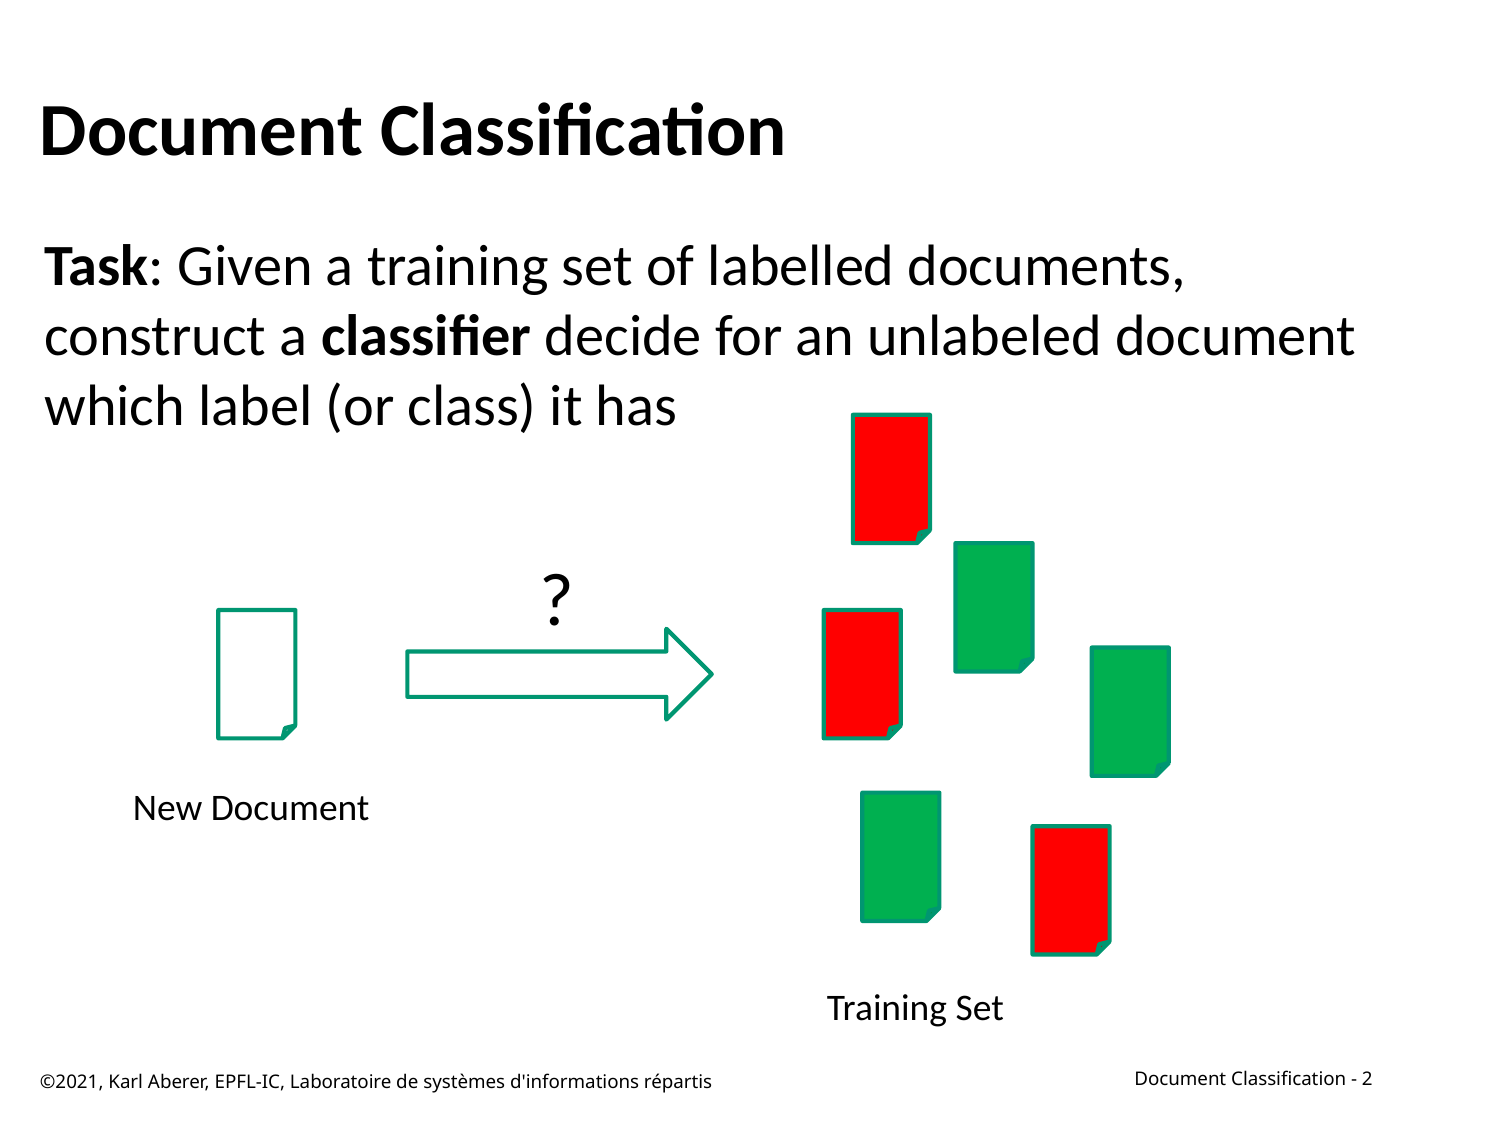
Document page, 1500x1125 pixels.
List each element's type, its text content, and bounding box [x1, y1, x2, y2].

text_box New Document [117, 775, 385, 836]
text_box [821, 607, 903, 741]
text_box [1089, 645, 1171, 778]
text_box [1030, 824, 1112, 957]
text_box [216, 607, 298, 741]
text_box [405, 626, 714, 722]
text_box [860, 790, 942, 924]
text_box Training Set [812, 975, 1019, 1035]
footer ©2021, Karl Aberer, EPFL-IC, Laboratoire de systèmes d'informations répartis [24, 1062, 988, 1101]
list Task: Given a training set of labelled documents, construct a classifier decide for an unlabeled document which label (or class) it has [29, 219, 1393, 1046]
text_box [953, 541, 1035, 674]
title Document Classification [24, 49, 1388, 201]
text_box [850, 412, 933, 546]
text_box ? [524, 543, 590, 648]
